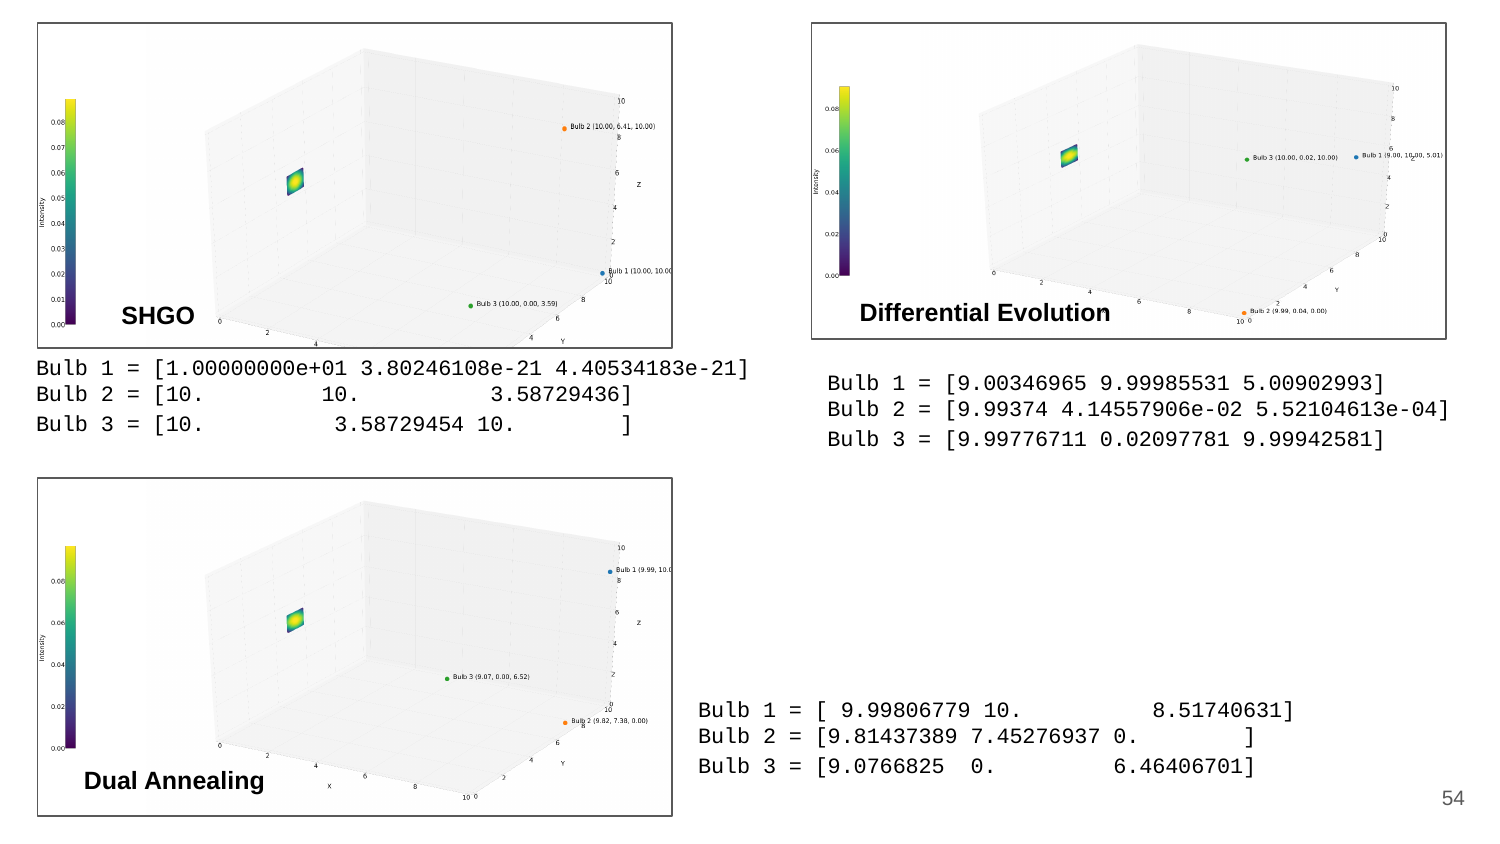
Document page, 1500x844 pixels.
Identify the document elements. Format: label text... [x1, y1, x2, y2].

picture [38, 478, 672, 816]
picture [812, 23, 1446, 339]
text_box Bulb 1 = [1.00000000e+01 3.80246108e-21 4.40534183e-21] Bulb 2 = [10. 10. 3.58729436] Bulb 3 = [10. 3.58729454 10. ] [21, 338, 785, 478]
text_box Bulb 1 = [ 9.99806779 10. 8.51740631] Bulb 2 = [9.81437389 7.45276937 0. ] Bulb 3 = [9.0766825 0. 6.46406701] [683, 680, 1500, 828]
picture [38, 23, 672, 348]
slide_number ‹#› [1389, 764, 1480, 830]
text_box Bulb 1 = [9.00346965 9.99985531 5.00902993] Bulb 2 = [9.99374 4.14557906e-02 5.52104613e-04] Bulb 3 = [9.99776711 0.02097781 9.99942581] [812, 353, 1480, 467]
